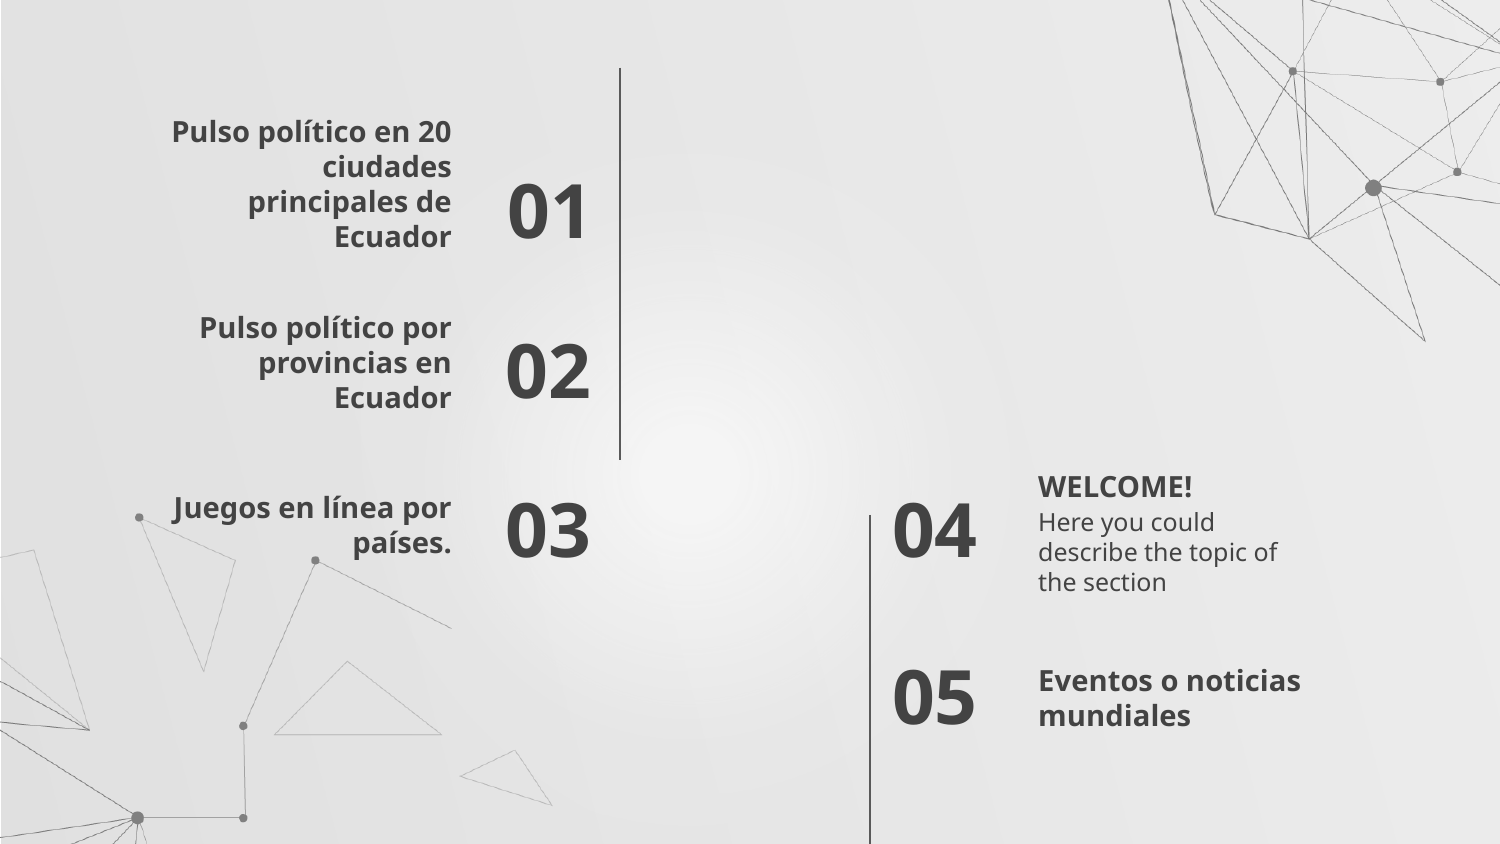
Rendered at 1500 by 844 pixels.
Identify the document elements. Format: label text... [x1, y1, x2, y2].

title WELCOME! [1023, 423, 1347, 519]
title 02 [468, 320, 607, 416]
title Juegos en línea por países. [143, 480, 468, 575]
title 05 [877, 647, 1053, 743]
title Pulso político en 20 ciudades principales de Ecuador [143, 116, 468, 269]
title Eventos o noticias mundiales [1023, 652, 1347, 747]
title 01 [426, 161, 609, 257]
subtitle Here you could describe the topic of the section [1023, 491, 1298, 586]
title Pulso político por provincias en Ecuador [143, 304, 468, 430]
title 04 [877, 480, 1023, 575]
title 03 [468, 480, 607, 575]
picture [0, 0, 1500, 844]
